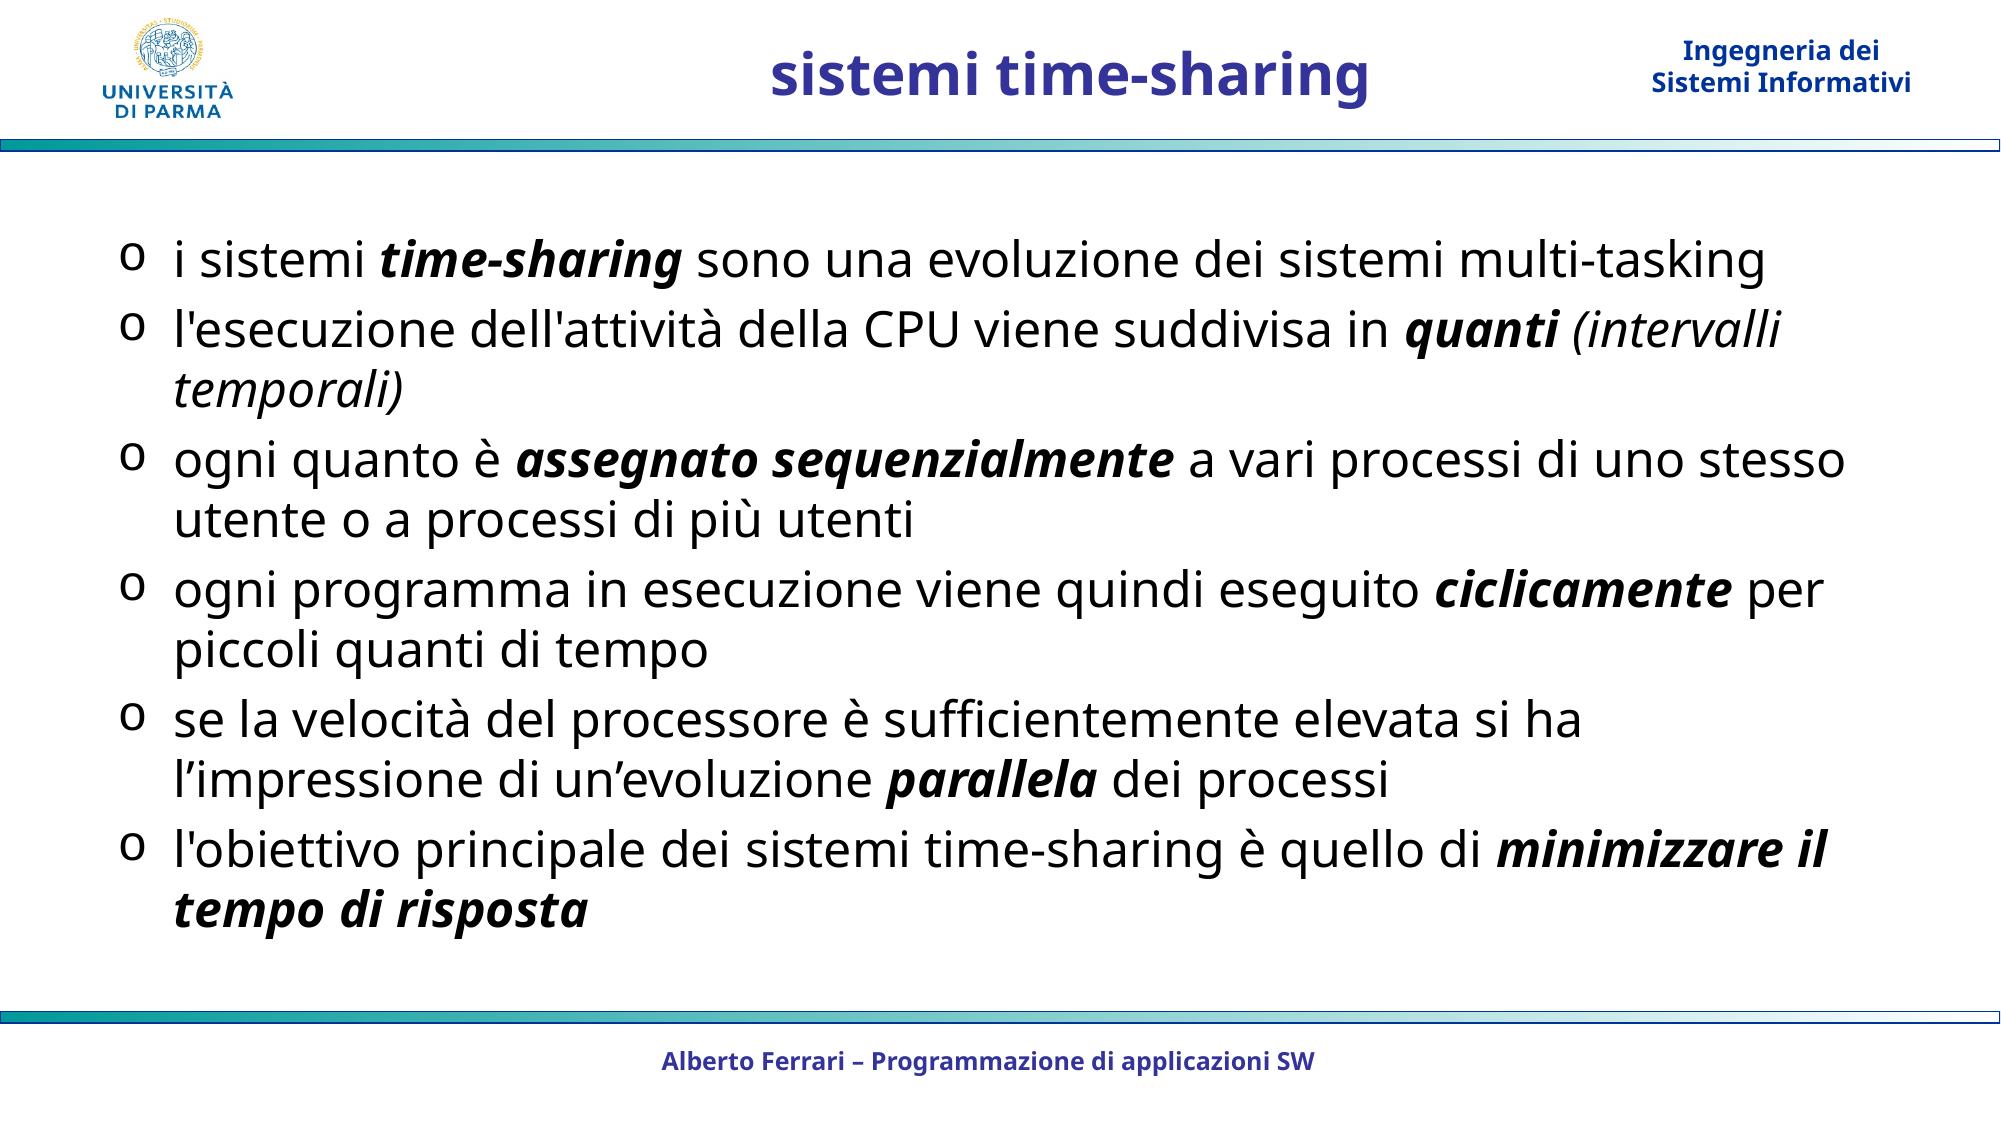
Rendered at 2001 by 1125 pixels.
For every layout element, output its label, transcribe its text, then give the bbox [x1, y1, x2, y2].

list i sistemi time-sharing sono una evoluzione dei sistemi multi-tasking l'esecuzione dell'attività della CPU viene suddivisa in quanti (intervalli temporali) ogni quanto è assegnato sequenzialmente a vari processi di uno stesso utente o a processi di più utenti ogni programma in esecuzione viene quindi eseguito ciclicamente per piccoli quanti di tempo se la velocità del processore è sufficientemente elevata si ha l’impressione di un’evoluzione parallela dei processi l'obiettivo principale dei sistemi time-sharing è quello di minimizzare il tempo di risposta [102, 220, 1903, 963]
picture [103, 18, 233, 118]
footer Alberto Ferrari – Programmazione di applicazioni SW [366, 1037, 1611, 1092]
title sistemi time-sharing [559, 19, 1583, 126]
